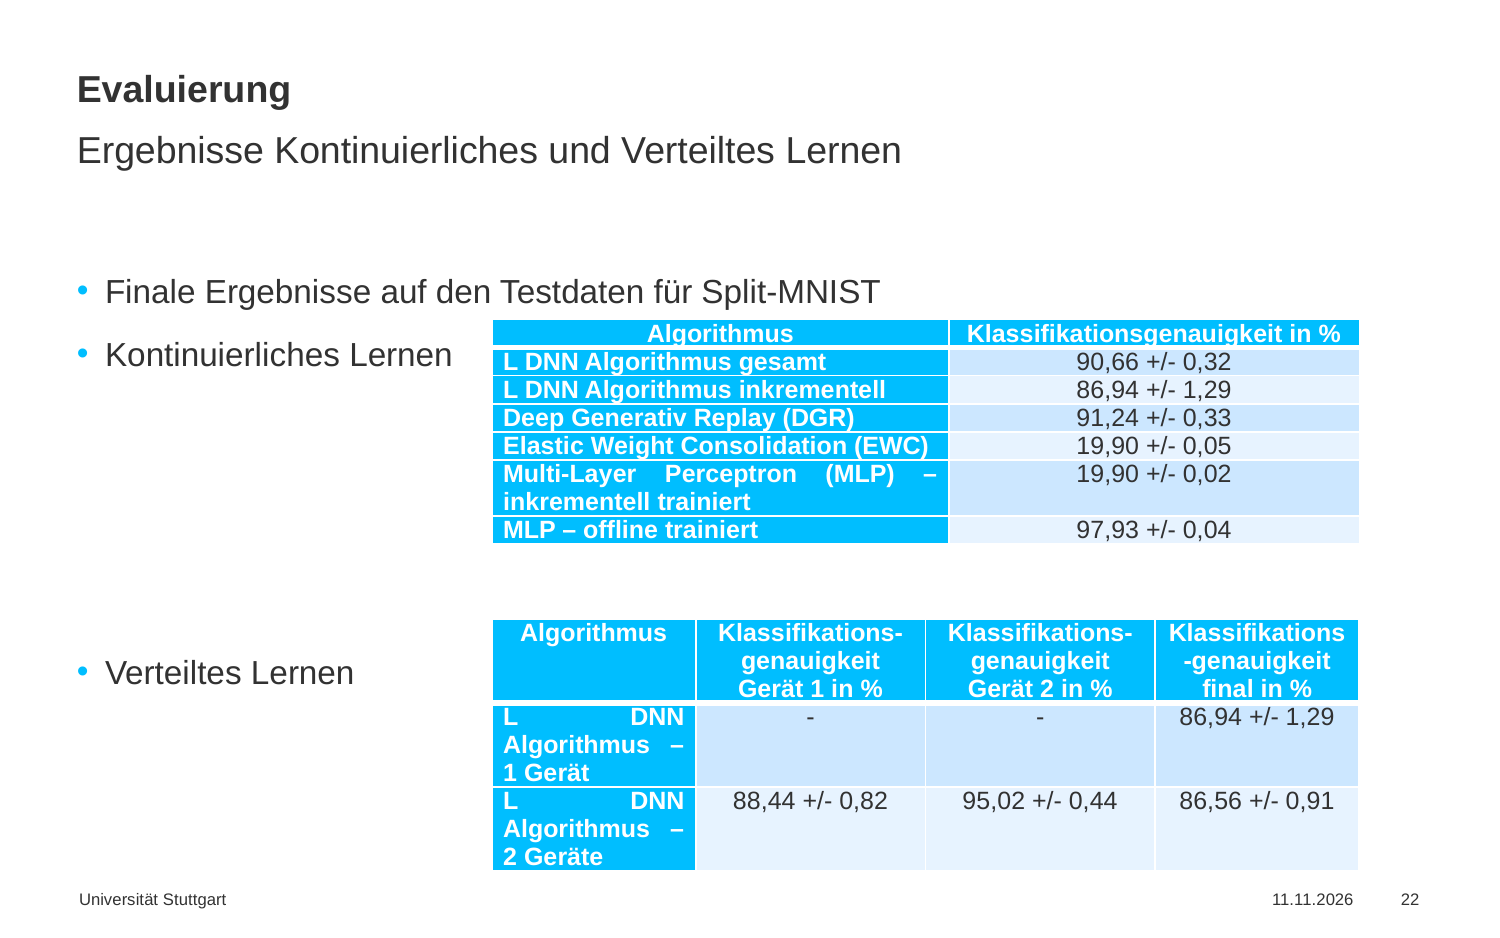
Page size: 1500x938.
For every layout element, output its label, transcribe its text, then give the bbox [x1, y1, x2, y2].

table_cell 90,66 +/- 0,32 [950, 350, 1359, 375]
table_header Klassifikationsgenauigkeit in % [950, 320, 1359, 345]
table_header Algorithmus [493, 620, 695, 700]
table_cell Elastic Weight Consolidation (EWC) [493, 433, 948, 459]
table_header Klassifikations-genauigkeit Gerät 1 in % [697, 620, 925, 700]
table_cell 86,94 +/- 1,29 [1156, 706, 1358, 786]
table_header Klassifikations-genauigkeit Gerät 2 in % [926, 620, 1154, 700]
table_cell L DNN Algorithmus – 2 Geräte [493, 788, 695, 870]
table_cell 86,56 +/- 0,91 [1156, 788, 1358, 870]
table_header Klassifikations-genauigkeit final in % [1156, 620, 1358, 700]
table_cell 88,44 +/- 0,82 [697, 788, 925, 870]
list Ergebnisse Kontinuierliches und Verteiltes Lernen [76, 117, 1424, 163]
table_cell 19,90 +/- 0,02 [950, 461, 1359, 515]
table_cell - [697, 706, 925, 786]
table_cell L DNN Algorithmus inkrementell [493, 376, 948, 403]
table_cell 95,02 +/- 0,44 [926, 788, 1154, 870]
table_header Algorithmus [493, 320, 948, 345]
table_cell Multi-Layer Perceptron (MLP) – inkrementell trainiert [493, 461, 948, 515]
table_cell 91,24 +/- 0,33 [950, 405, 1359, 431]
table_cell L DNN Algorithmus – 1 Gerät [493, 706, 695, 786]
table_cell MLP – offline trainiert [493, 517, 948, 543]
table_cell Deep Generativ Replay (DGR) [493, 405, 948, 431]
slide_number 22 [1400, 888, 1438, 910]
list Finale Ergebnisse auf den Testdaten für Split-MNIST Kontinuierliches Lernen Verteiltes Lernen [76, 261, 1424, 835]
table_cell 97,93 +/- 0,04 [950, 517, 1359, 543]
table_cell 19,90 +/- 0,05 [950, 433, 1359, 459]
table_cell L DNN Algorithmus gesamt [493, 350, 948, 375]
footer Universität Stuttgart [79, 888, 1072, 910]
table_cell 86,94 +/- 1,29 [950, 376, 1359, 403]
table_cell - [926, 706, 1154, 786]
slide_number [1272, 888, 1360, 910]
title Evaluierung [76, 64, 1424, 111]
